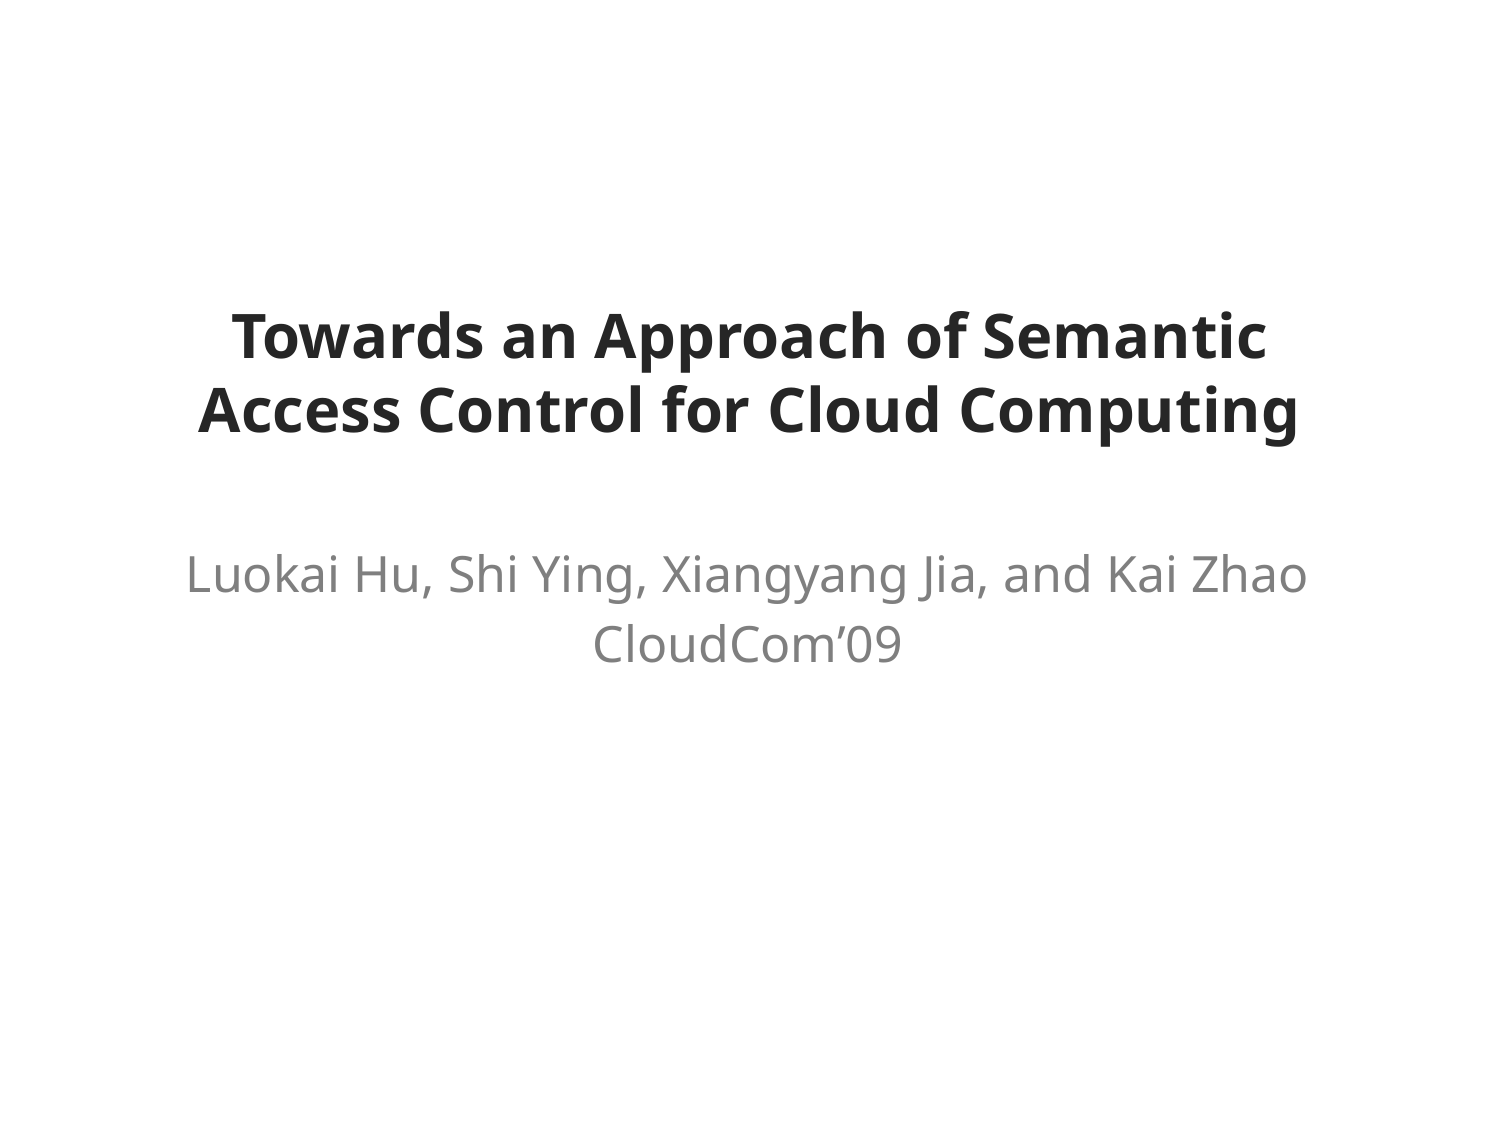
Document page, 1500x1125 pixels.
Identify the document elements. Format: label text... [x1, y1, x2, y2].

title Towards an Approach of Semantic Access Control for Cloud Computing [112, 286, 1388, 529]
subtitle Luokai Hu, Shi Ying, Xiangyang Jia, and Kai Zhao CloudCom’09 [114, 535, 1381, 813]
